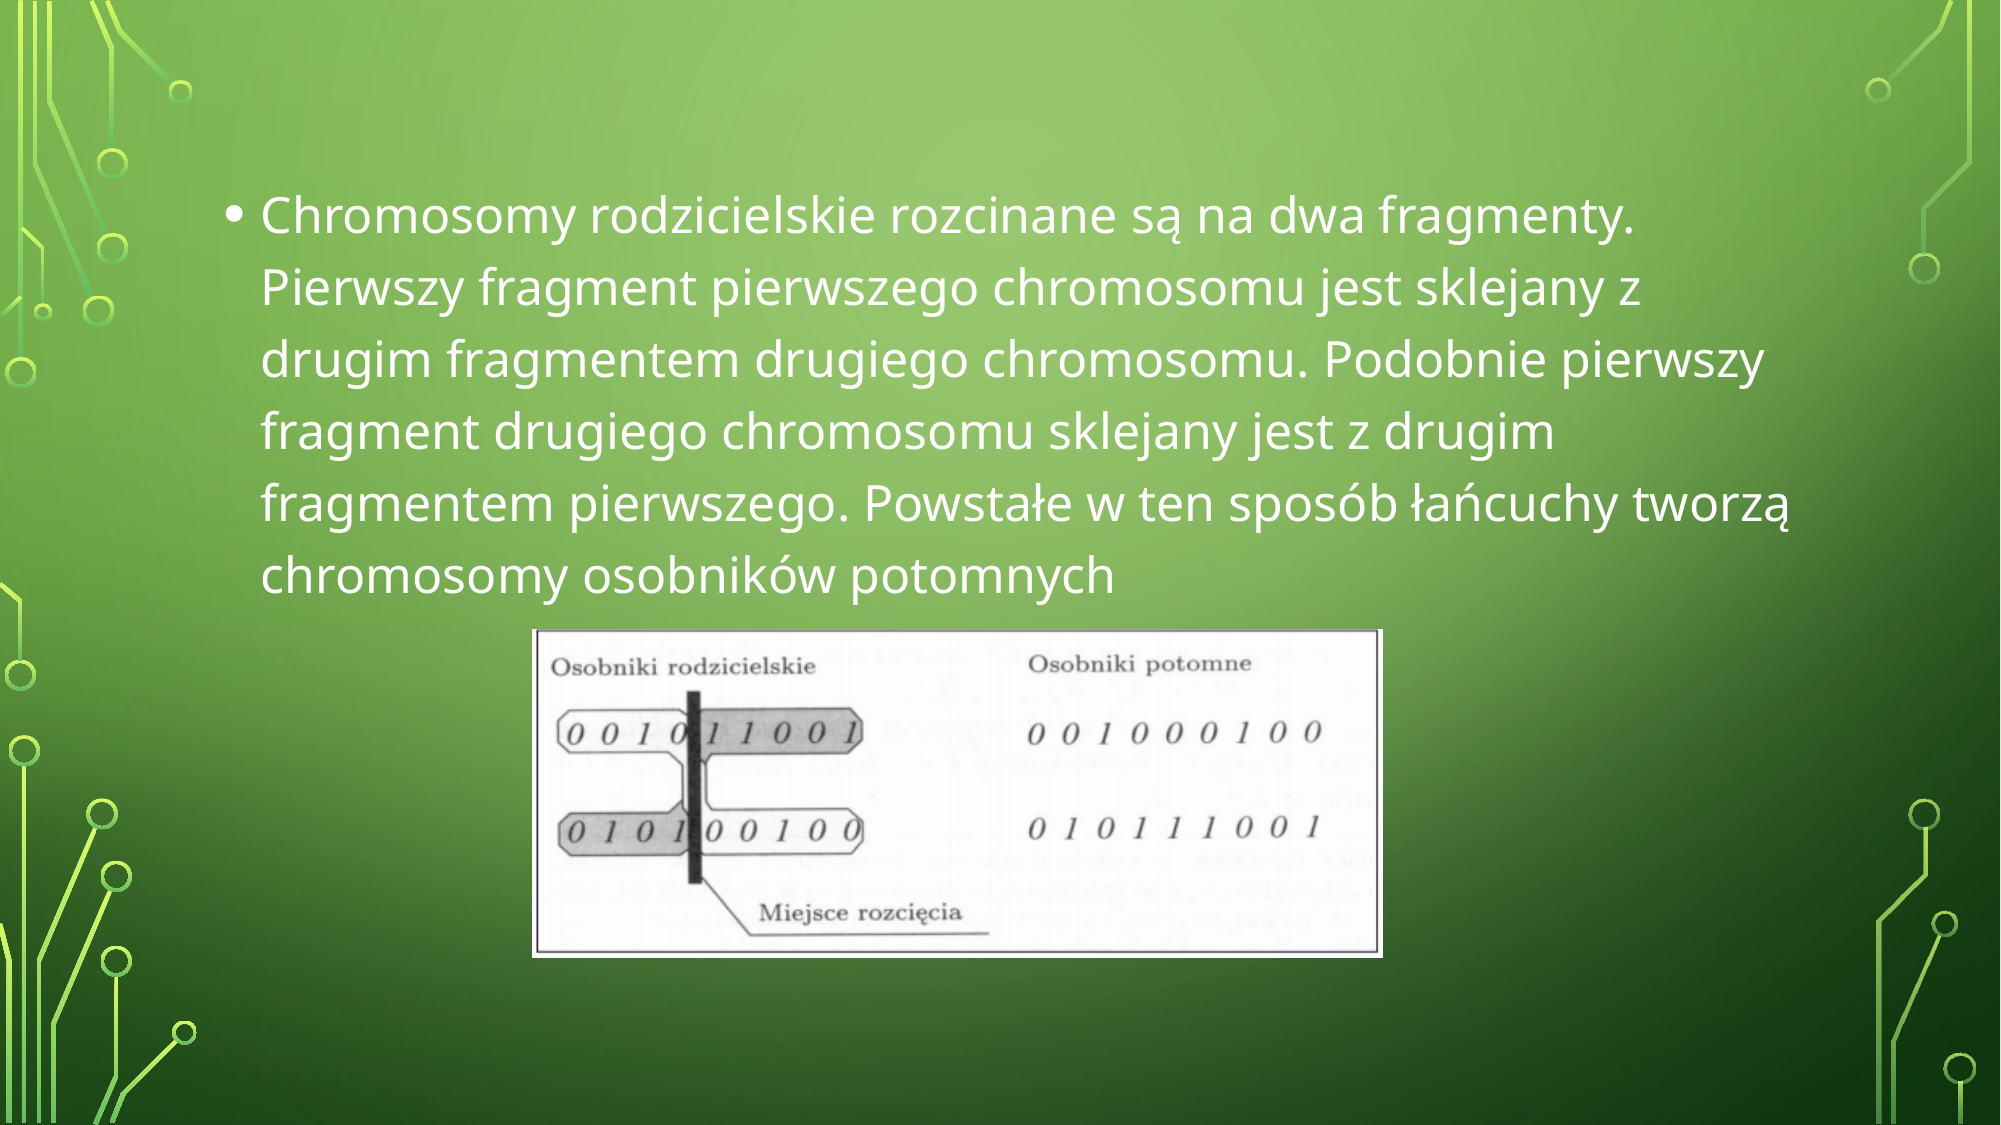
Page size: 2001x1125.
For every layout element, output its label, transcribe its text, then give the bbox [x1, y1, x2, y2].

picture [531, 629, 1383, 959]
list Chromosomy rodzicielskie rozcinane są na dwa fragmenty. Pierwszy fragment pierwszego chromosomu jest sklejany z drugim fragmentem drugiego chromosomu. Podobnie pierwszy fragment drugiego chromosomu sklejany jest z drugim fragmentem pierwszego. Powstałe w ten sposób łańcuchy tworzą chromosomy osobników potomnych [208, 163, 1834, 598]
